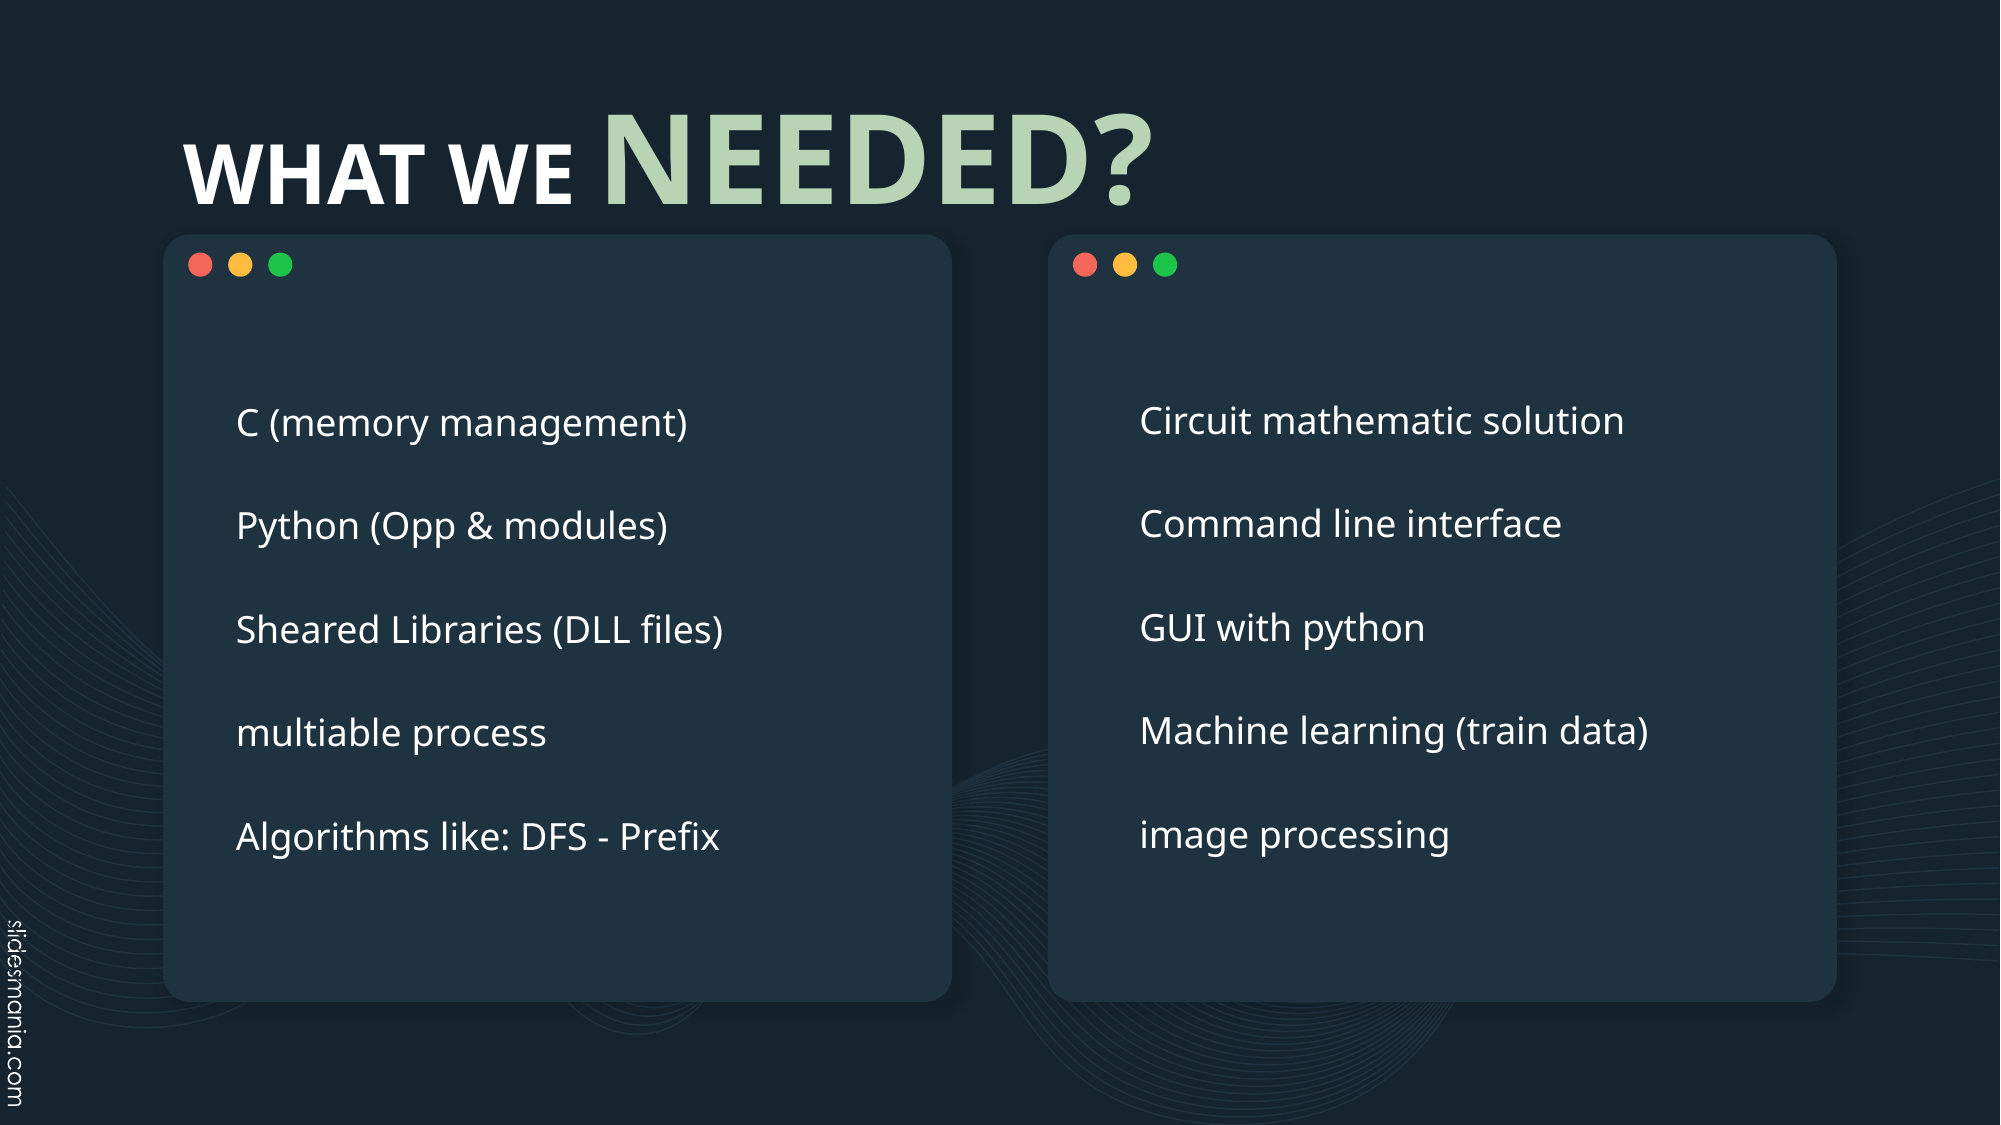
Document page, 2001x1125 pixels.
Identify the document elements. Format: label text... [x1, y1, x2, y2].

list Circuit mathematic solution Command line interface GUI with python Machine learning (train data) image processing [1119, 369, 1873, 959]
list C (memory management) Python (Opp & modules) Sheared Libraries (DLL files) multiable process Algorithms like: DFS - Prefix [215, 372, 944, 962]
title WHAT WE NEEDED? [163, 59, 1822, 185]
